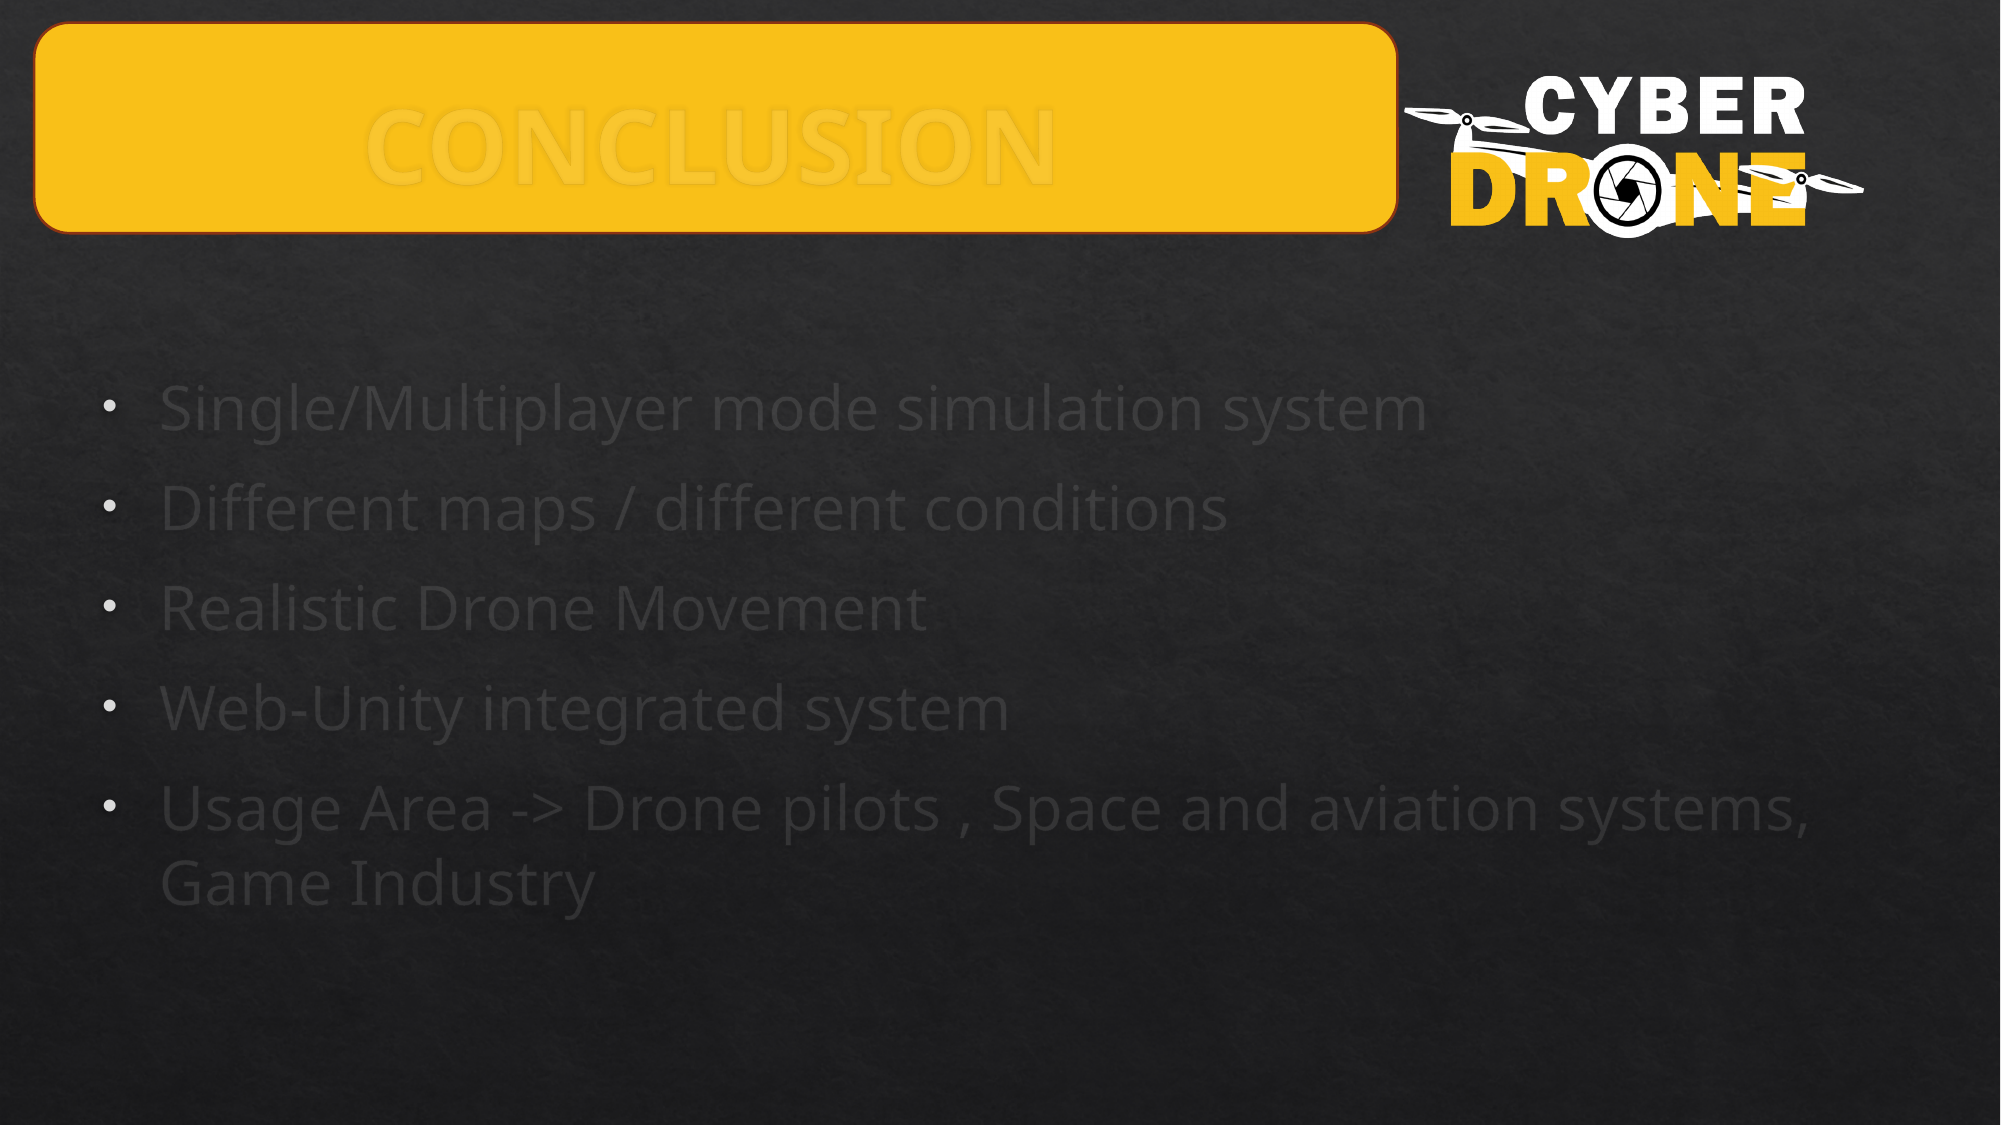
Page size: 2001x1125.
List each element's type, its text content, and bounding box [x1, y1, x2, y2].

text_box Single/Multiplayer mode simulation system Different maps / different conditions Realistic Drone Movement Web-Unity integrated system Usage Area -> Drone pilots , Space and aviation systems, Game Industry [87, 360, 1877, 790]
title CONCLUSION [44, 35, 1380, 250]
text_box [32, 36, 40, 220]
text_box [42, 21, 1395, 228]
picture [1397, 43, 1877, 255]
